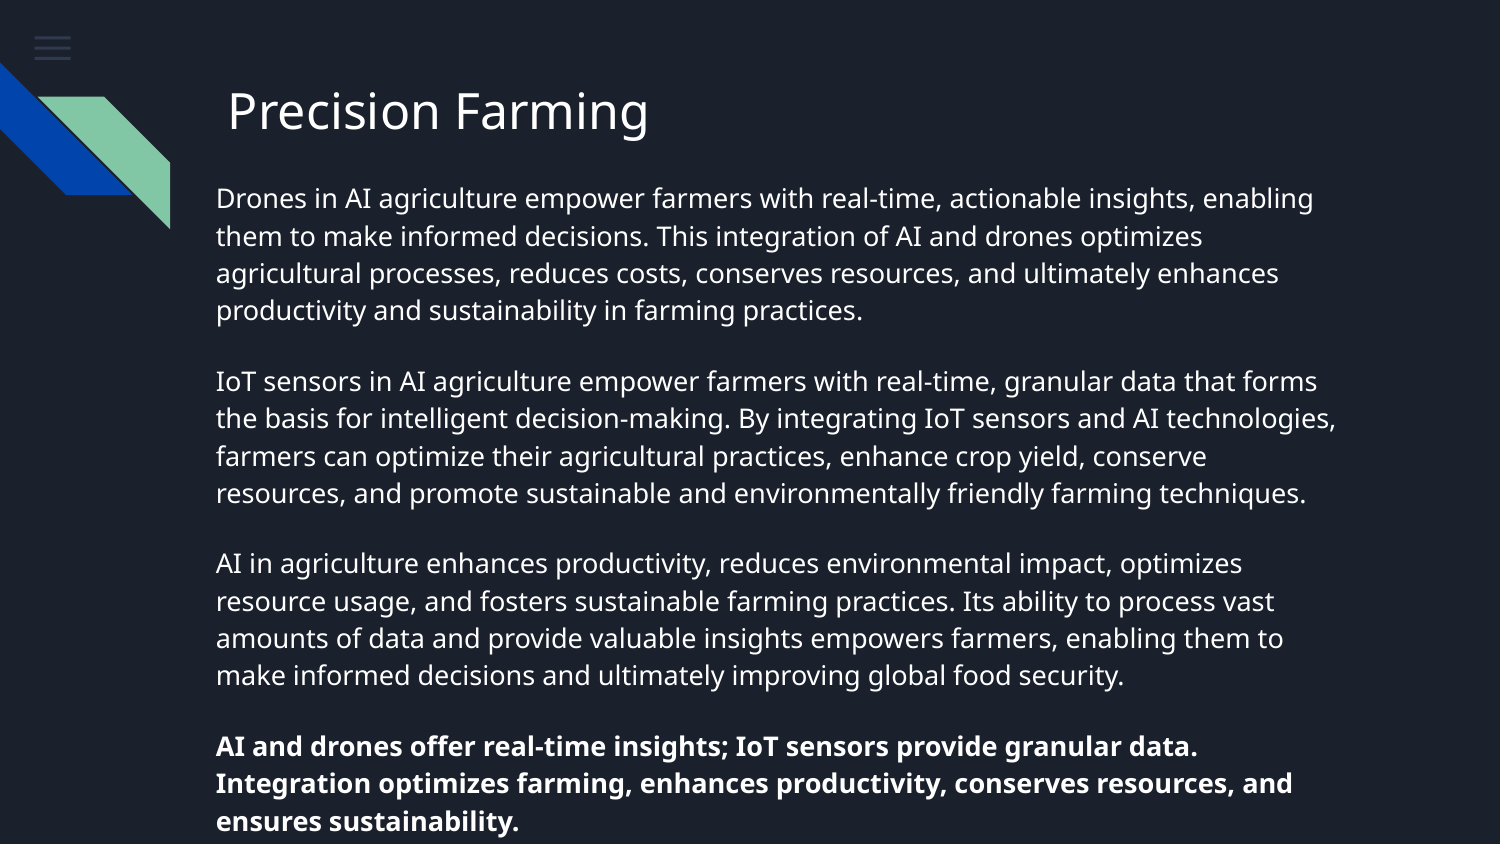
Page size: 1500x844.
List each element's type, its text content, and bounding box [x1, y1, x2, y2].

title Precision Farming [212, 64, 1368, 215]
list Drones in AI agriculture empower farmers with real-time, actionable insights, enabling them to make informed decisions. This integration of AI and drones optimizes agricultural processes, reduces costs, conserves resources, and ultimately enhances productivity and sustainability in farming practices. IoT sensors in AI agriculture empower farmers with real-time, granular data that forms the basis for intelligent decision-making. By integrating IoT sensors and AI technologies, farmers can optimize their agricultural practices, enhance crop yield, conserve resources, and promote sustainable and environmentally friendly farming techniques. AI in agriculture enhances productivity, reduces environmental impact, optimizes resource usage, and fosters sustainable farming practices. Its ability to process vast amounts of data and provide valuable insights empowers farmers, enabling them to make informed decisions and ultimately improving global food security. AI and drones offer real-time insights; IoT sensors provide granular data. Integration optimizes farming, enhances productivity, conserves resources, and ensures sustainability. [200, 161, 1356, 797]
